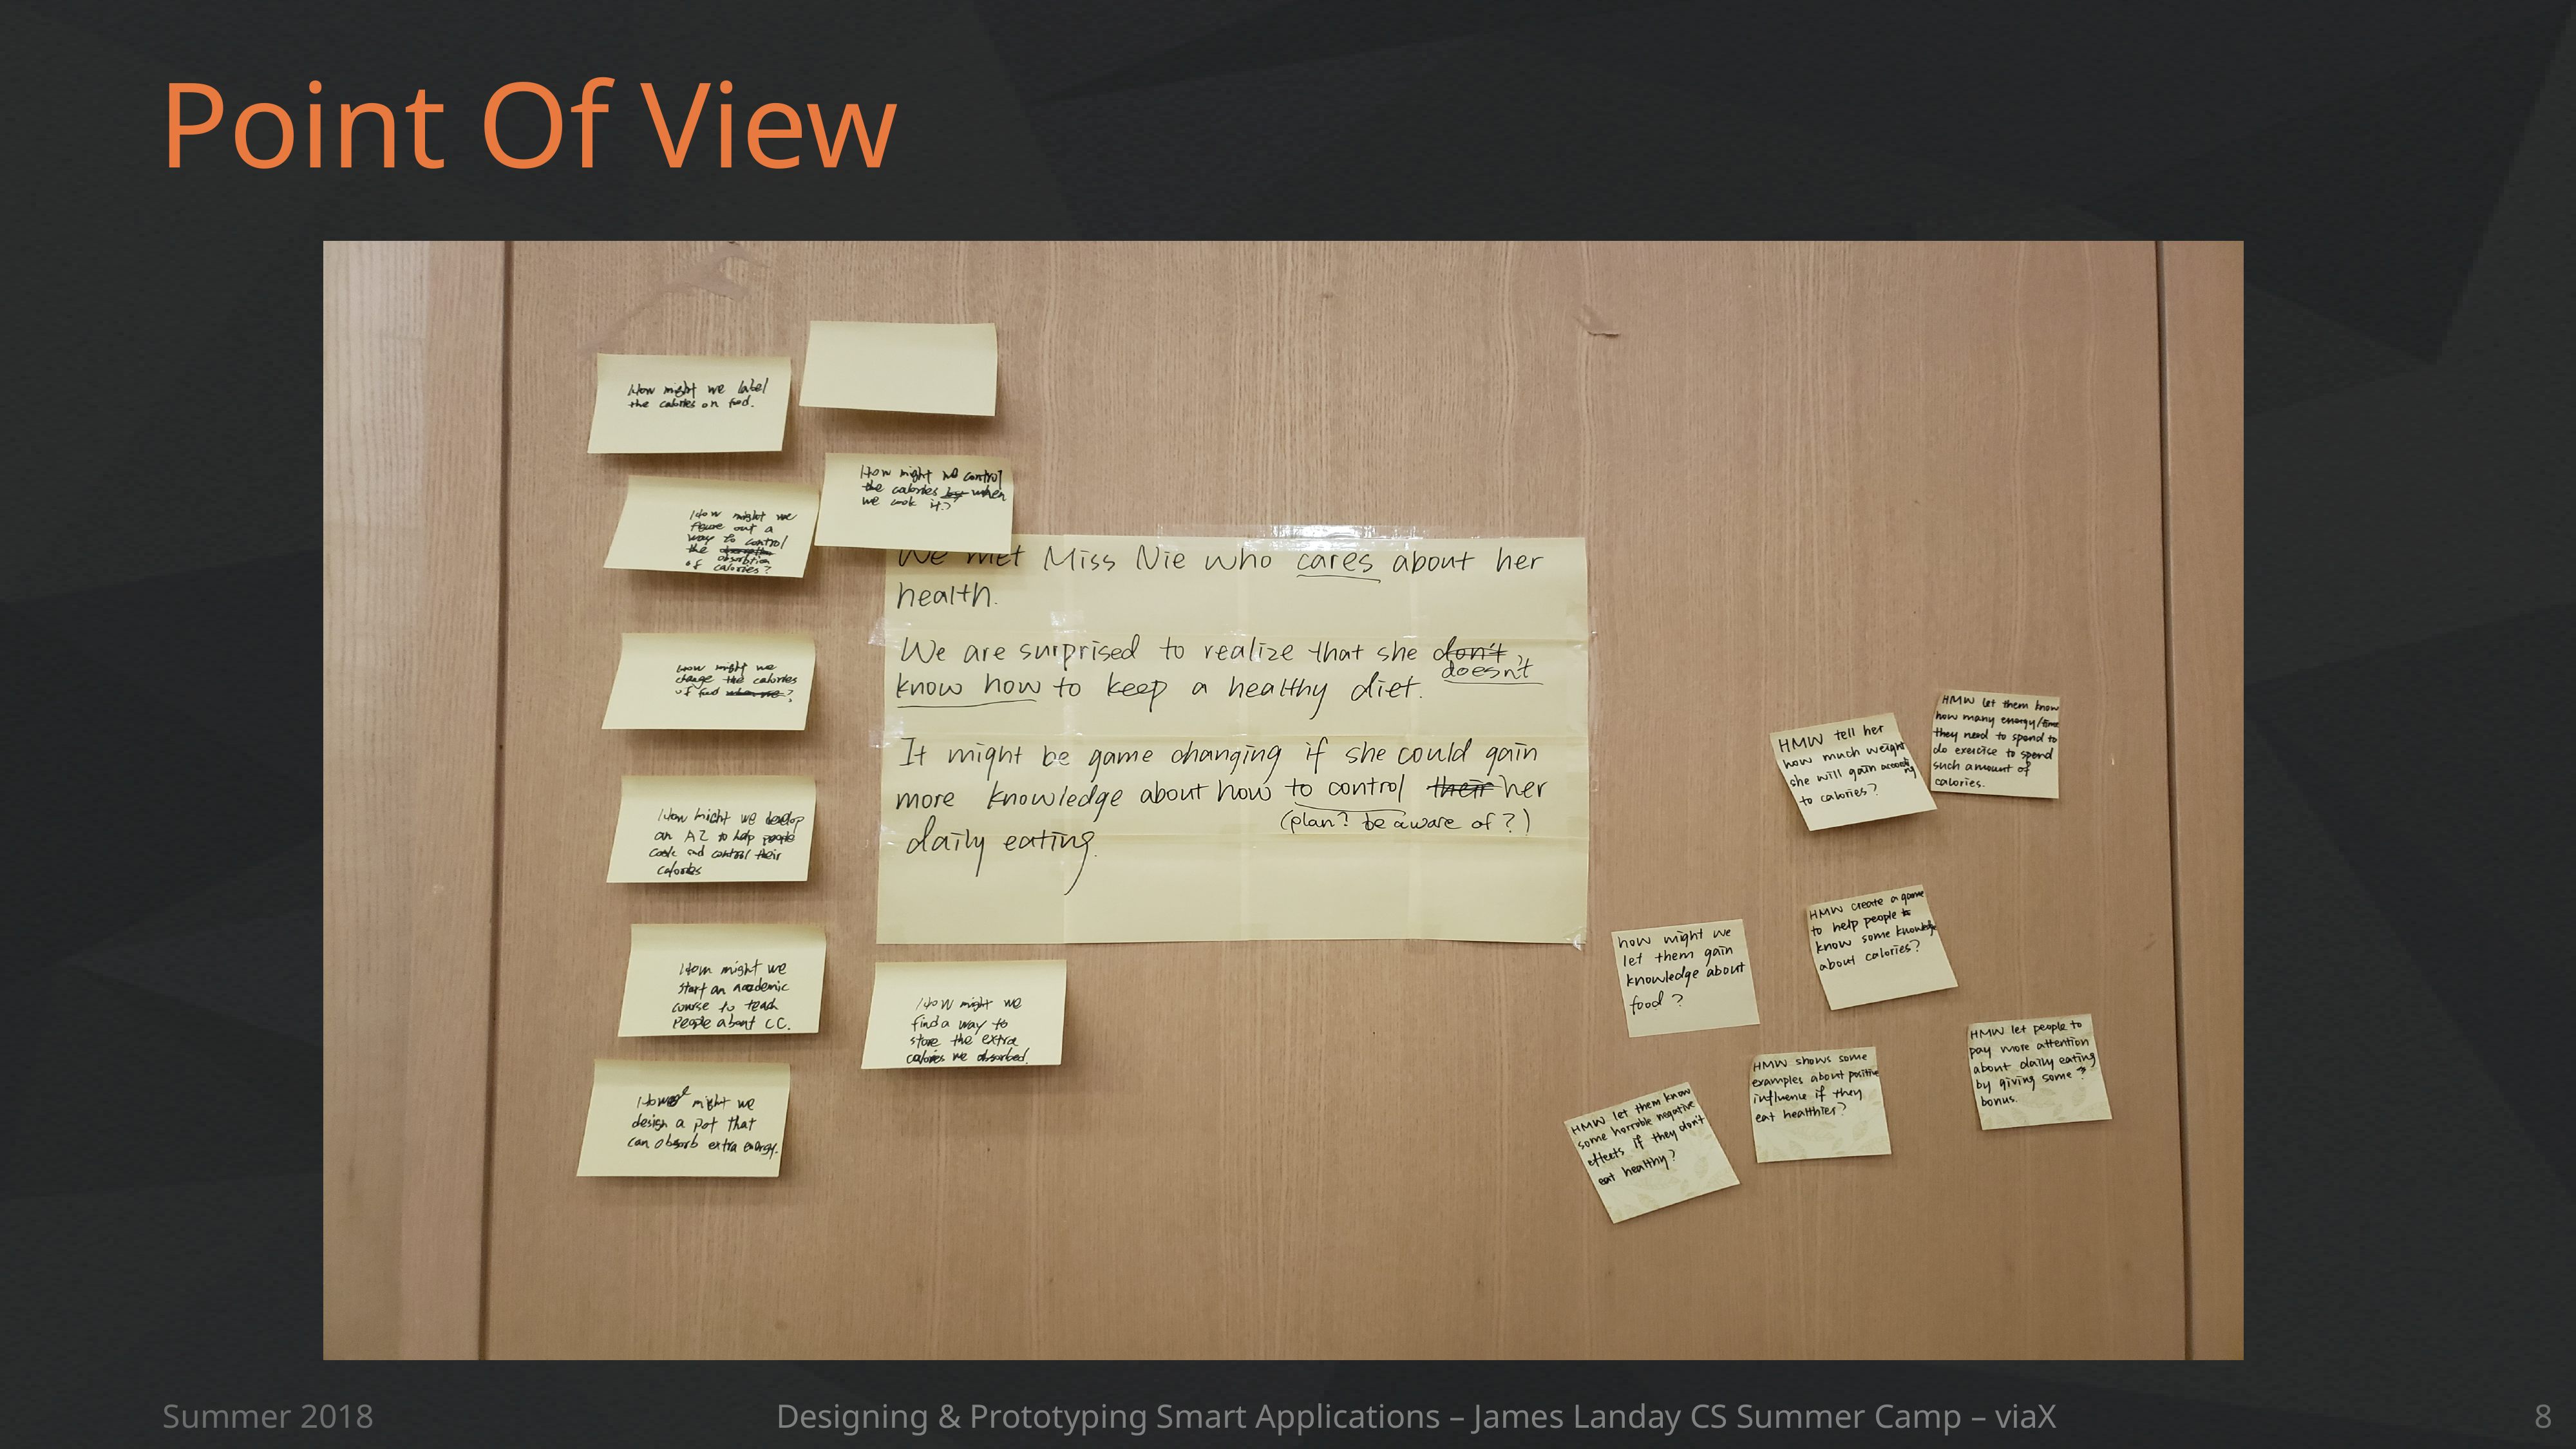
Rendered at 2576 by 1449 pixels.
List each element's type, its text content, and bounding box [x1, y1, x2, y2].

title Point Of View [135, 0, 2576, 242]
picture [0, 0, 2576, 1449]
slide_number 8 [2297, 1384, 2576, 1449]
slide_number Summer 2018 [0, 1384, 537, 1449]
footer Designing & Prototyping Smart Applications – James Landay CS Summer Camp – viaX [538, 1384, 2296, 1449]
